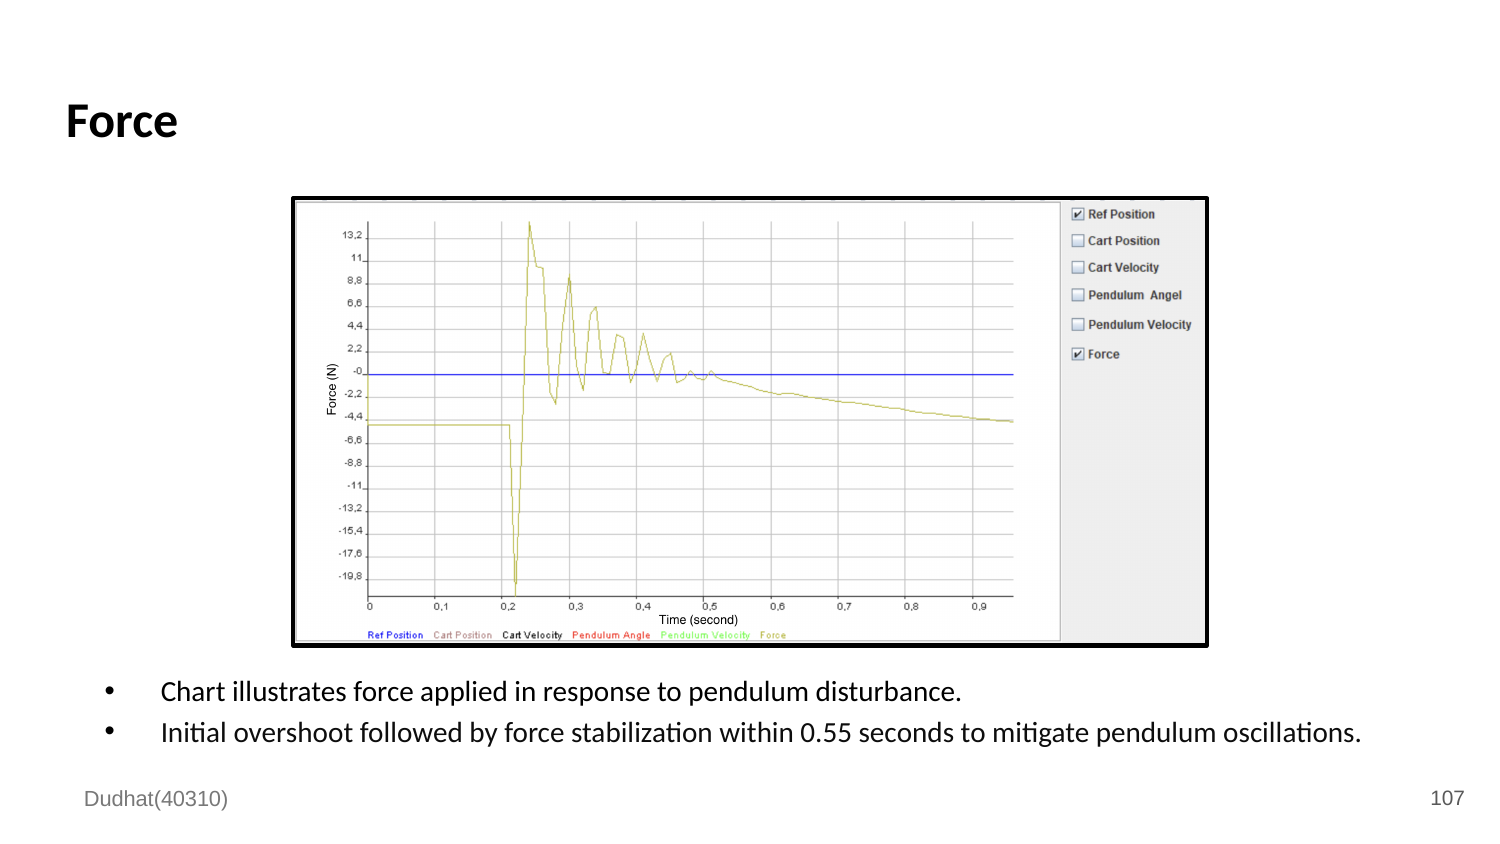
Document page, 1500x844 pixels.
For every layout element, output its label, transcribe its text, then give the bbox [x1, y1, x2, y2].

picture [294, 200, 1205, 644]
list Chart illustrates force applied in response to pendulum disturbance. Initial overshoot followed by force stabilization within 0.55 seconds to mitigate pendulum oscillations. [70, 652, 1397, 789]
text_box Dudhat(40310) [42, 774, 270, 820]
title Force [51, 72, 1449, 167]
slide_number 107 [1389, 764, 1480, 830]
